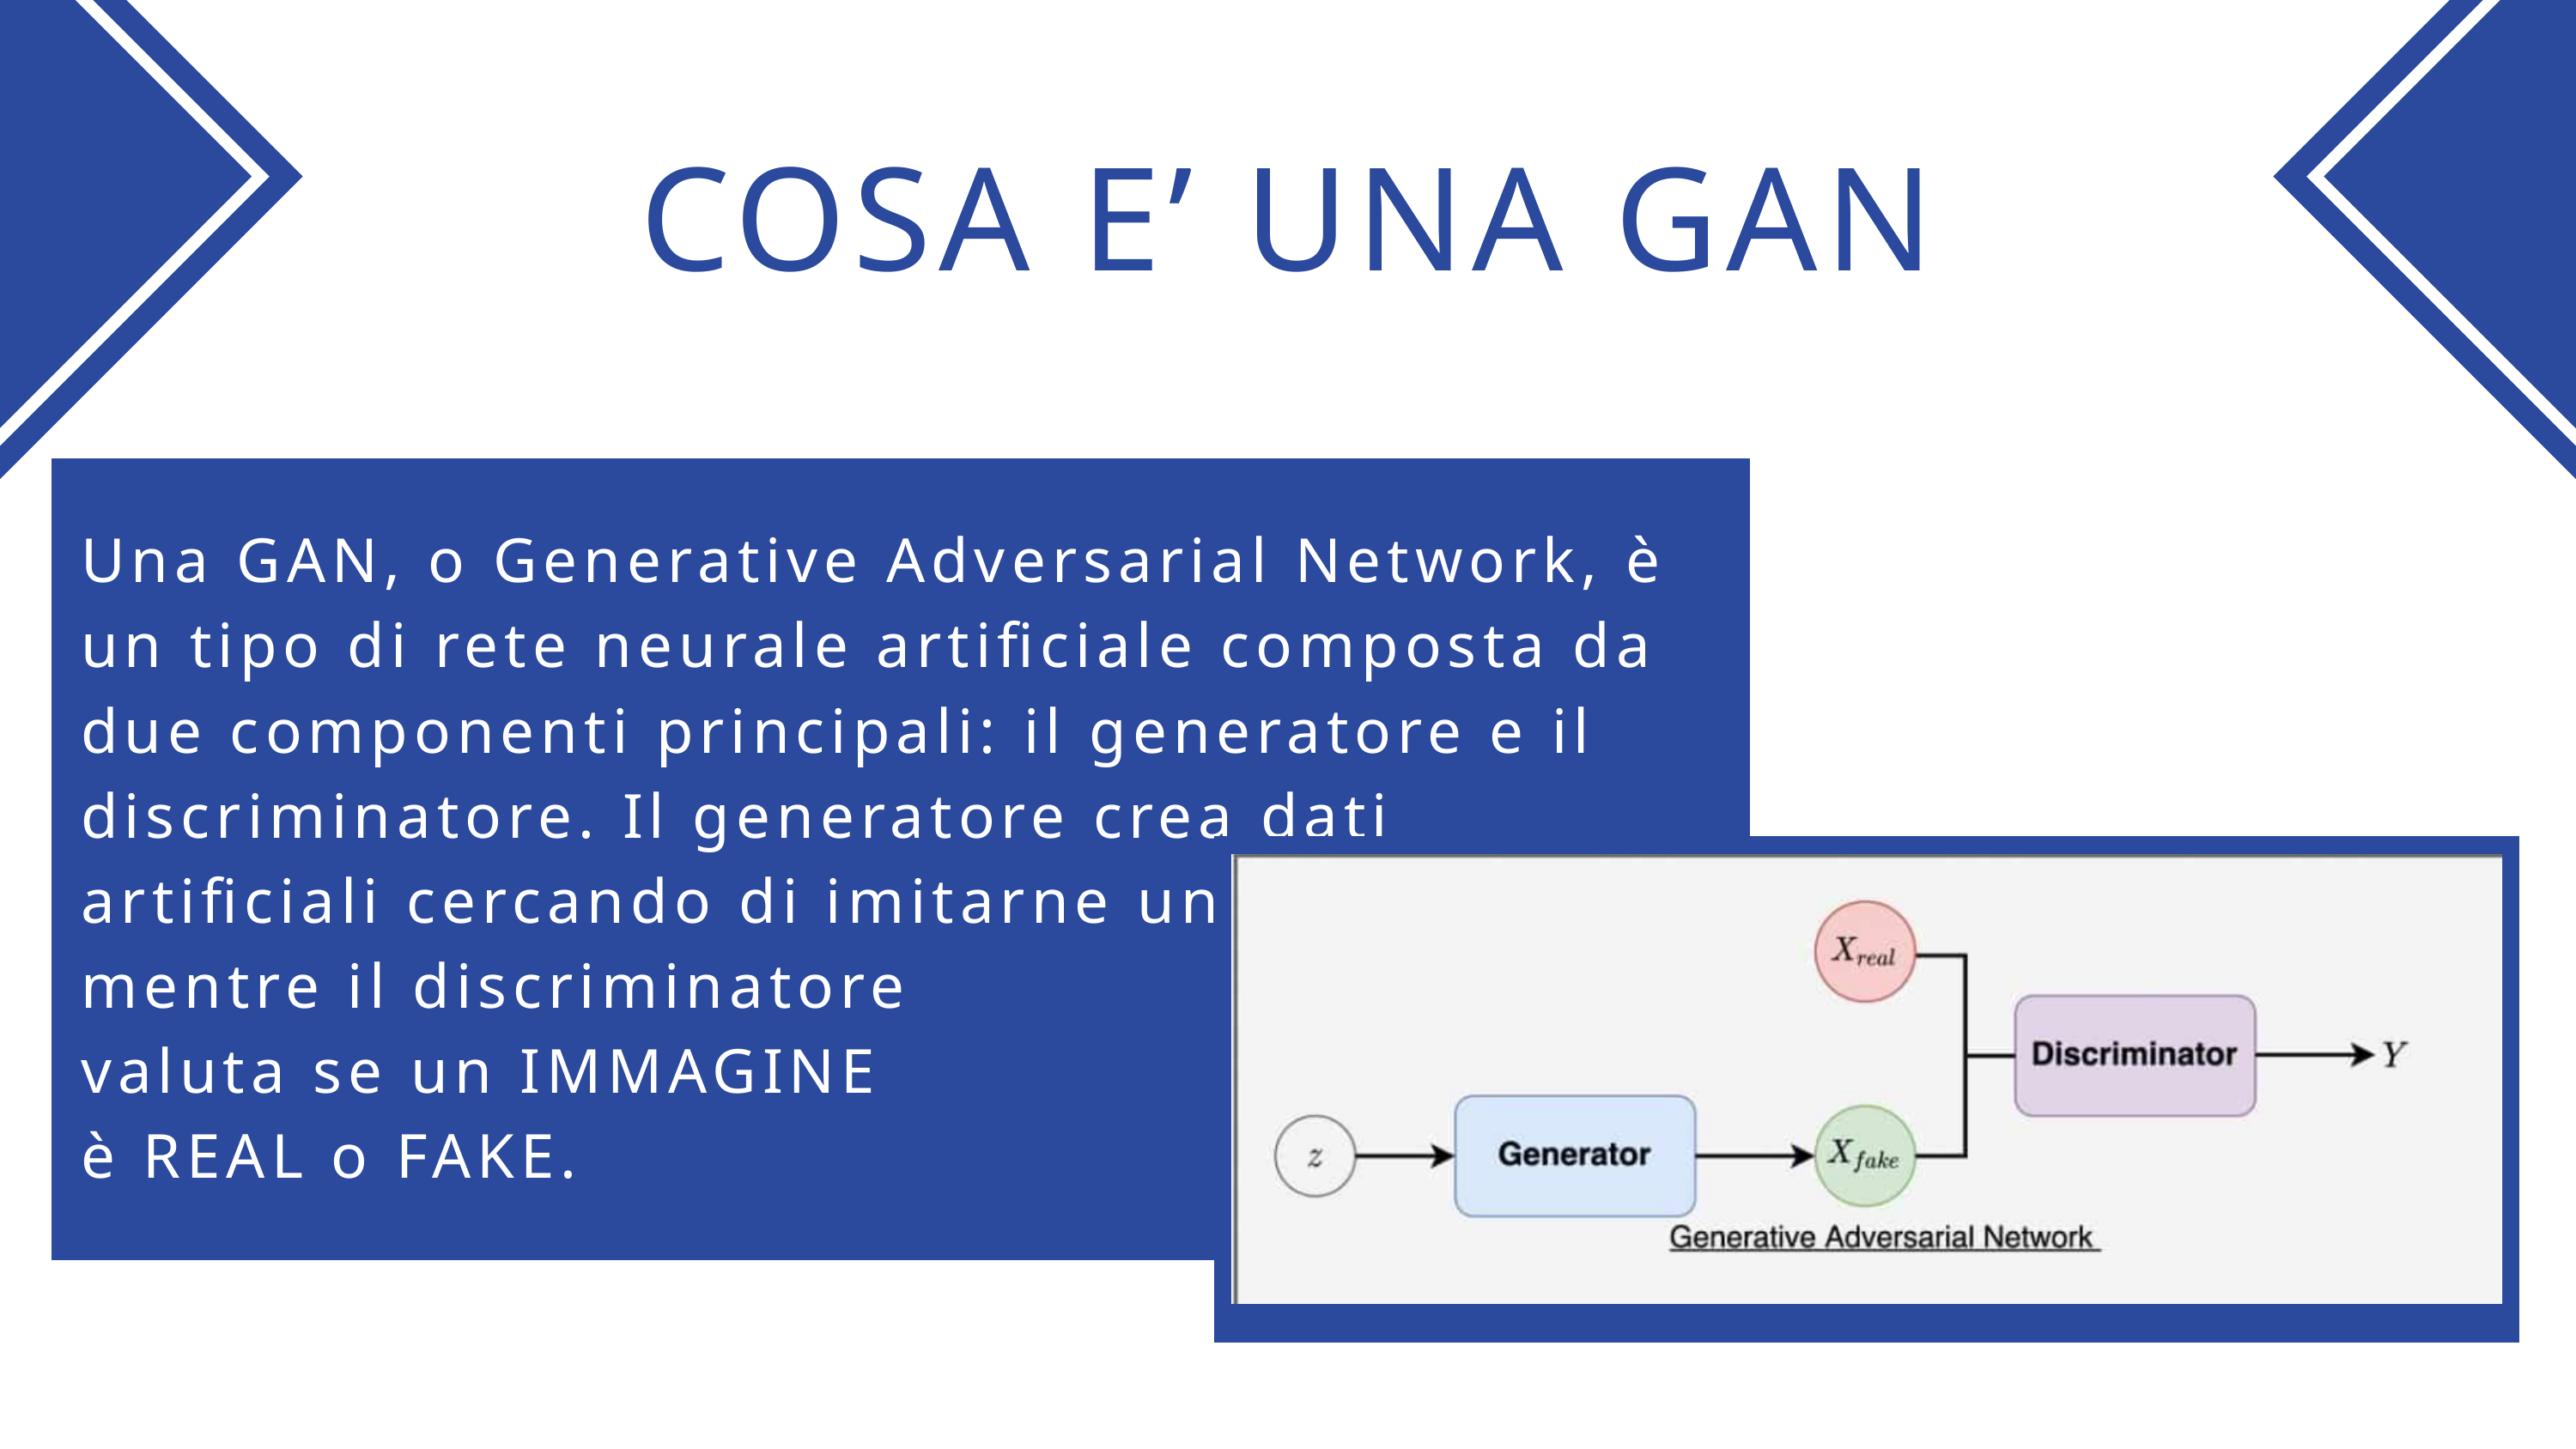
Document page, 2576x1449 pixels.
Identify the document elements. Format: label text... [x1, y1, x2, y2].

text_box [0, 0, 190, 371]
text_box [51, 458, 1751, 1260]
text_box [0, 0, 213, 395]
text_box COSA E’ UNA GAN [217, 149, 2359, 300]
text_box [2386, 0, 2576, 371]
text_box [2363, 0, 2576, 395]
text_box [1213, 835, 2520, 1343]
